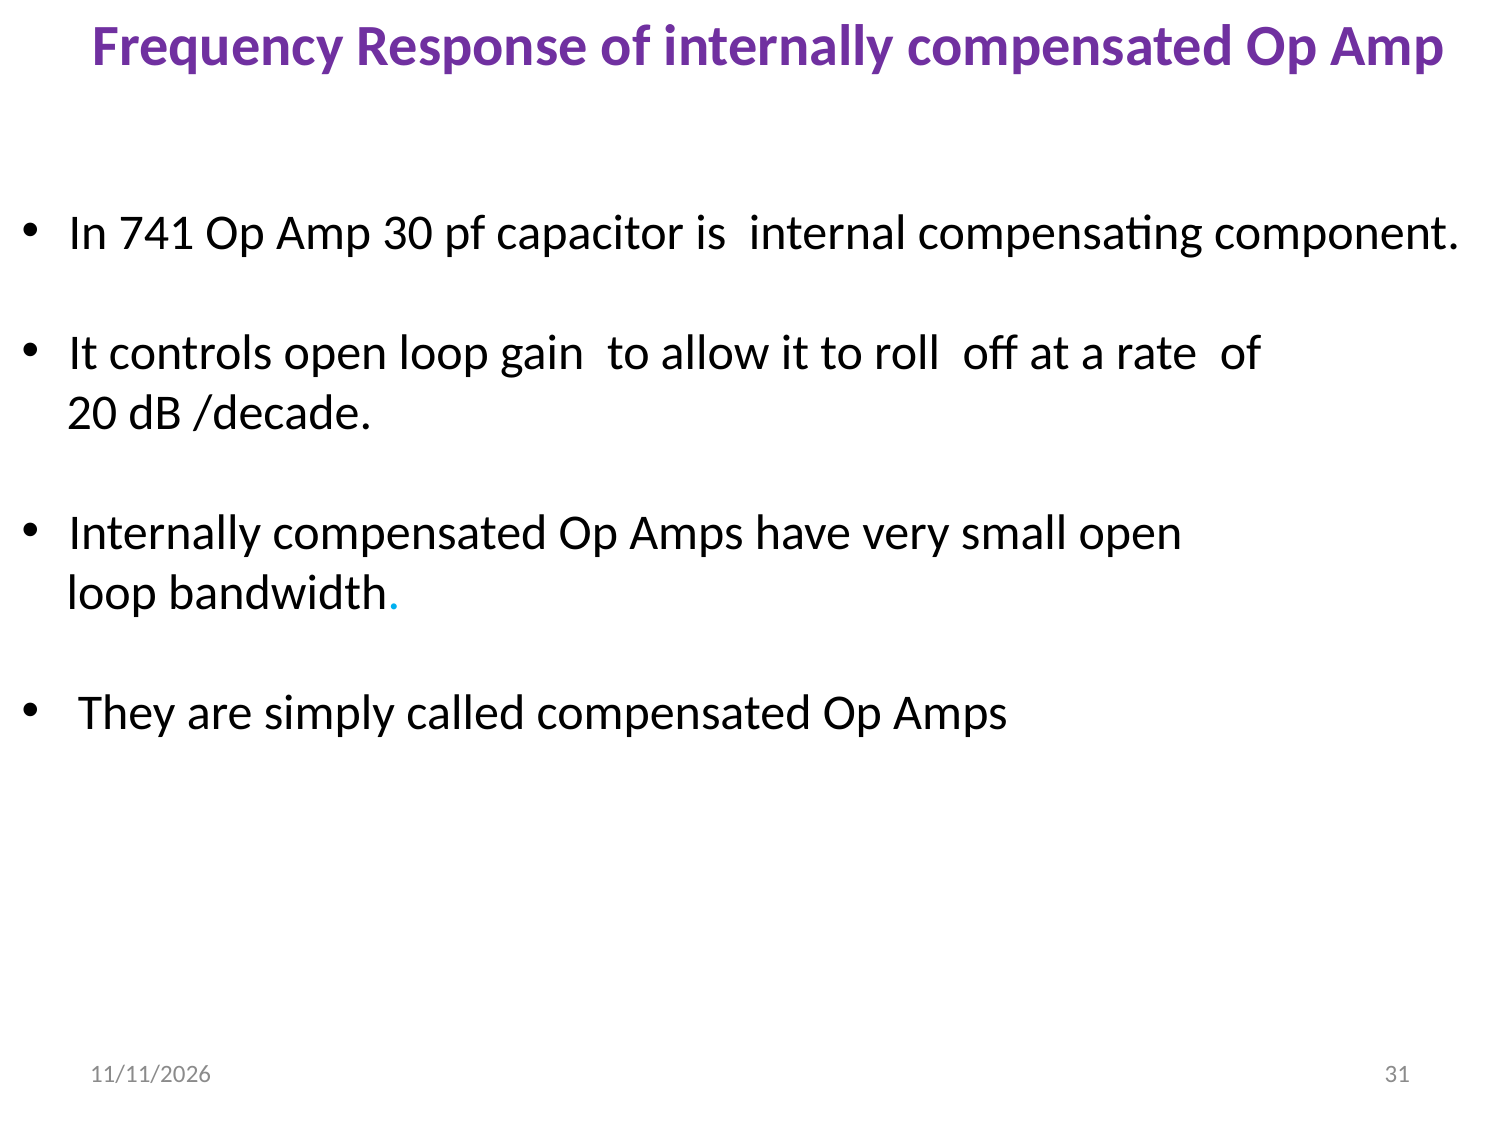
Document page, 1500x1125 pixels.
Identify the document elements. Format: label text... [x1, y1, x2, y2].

text_box Frequency Response of internally compensated Op Amp [37, 0, 1500, 113]
text_box In 741 Op Amp 30 pf capacitor is internal compensating component. It controls open loop gain to allow it to roll off at a rate of 20 dB /decade. Internally compensated Op Amps have very small open loop bandwidth. They are simply called compensated Op Amps [6, 191, 1476, 807]
slide_number 31 [1074, 1042, 1425, 1103]
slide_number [75, 1042, 425, 1103]
